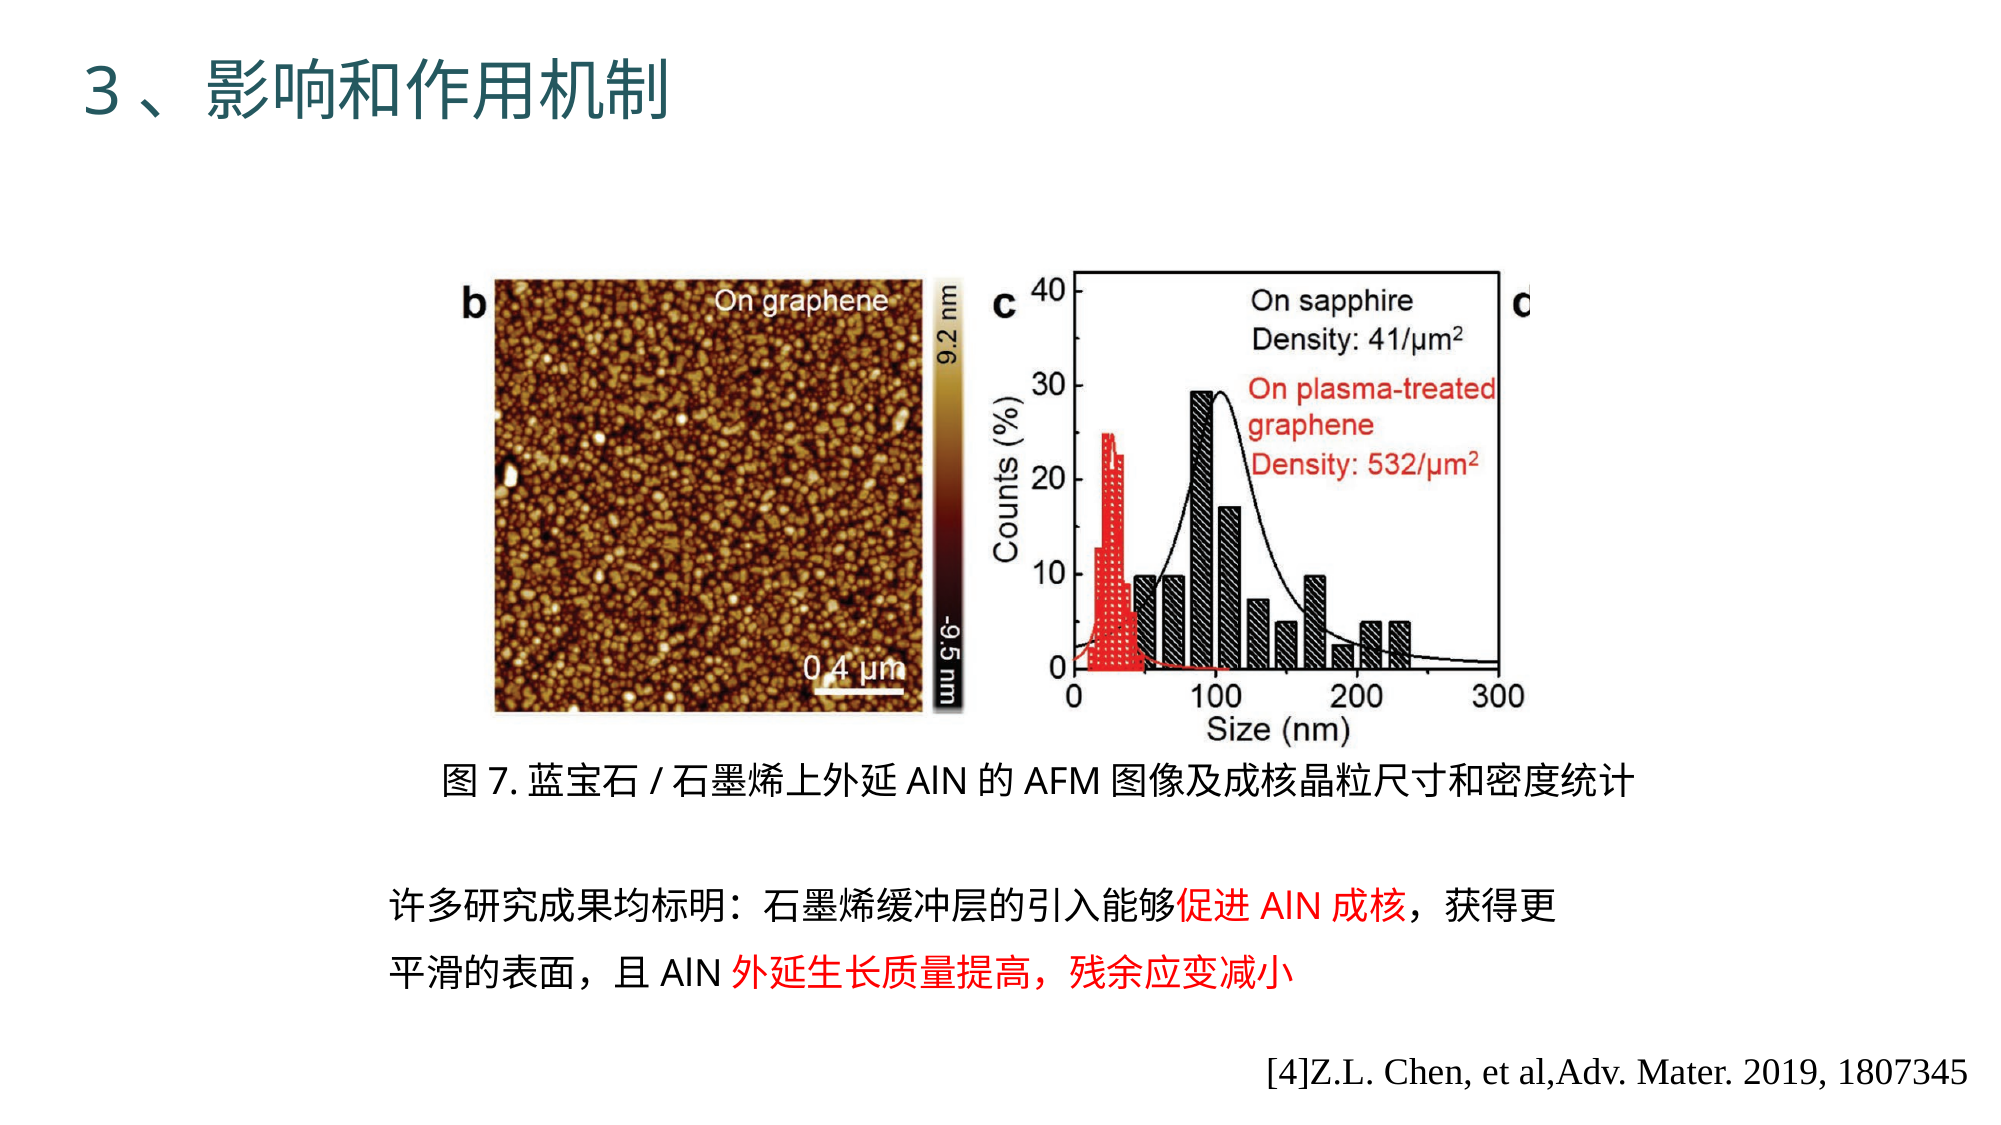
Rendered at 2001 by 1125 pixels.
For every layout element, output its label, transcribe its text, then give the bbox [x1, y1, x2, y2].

text_box 3、影响和作用机制 [68, 40, 707, 136]
picture [452, 266, 1530, 756]
text_box [4]Z.L. Chen, et al,Adv. Mater. 2019, 1807345 [1251, 1017, 1994, 1100]
text_box 许多研究成果均标明：石墨烯缓冲层的引入能够促进AlN成核，获得更平滑的表面，且AlN外延生长质量提高，残余应变减小 [374, 851, 1609, 1002]
text_box 图7.蓝宝石/石墨烯上外延AlN的AFM图像及成核晶粒尺寸和密度统计 [426, 749, 1651, 810]
